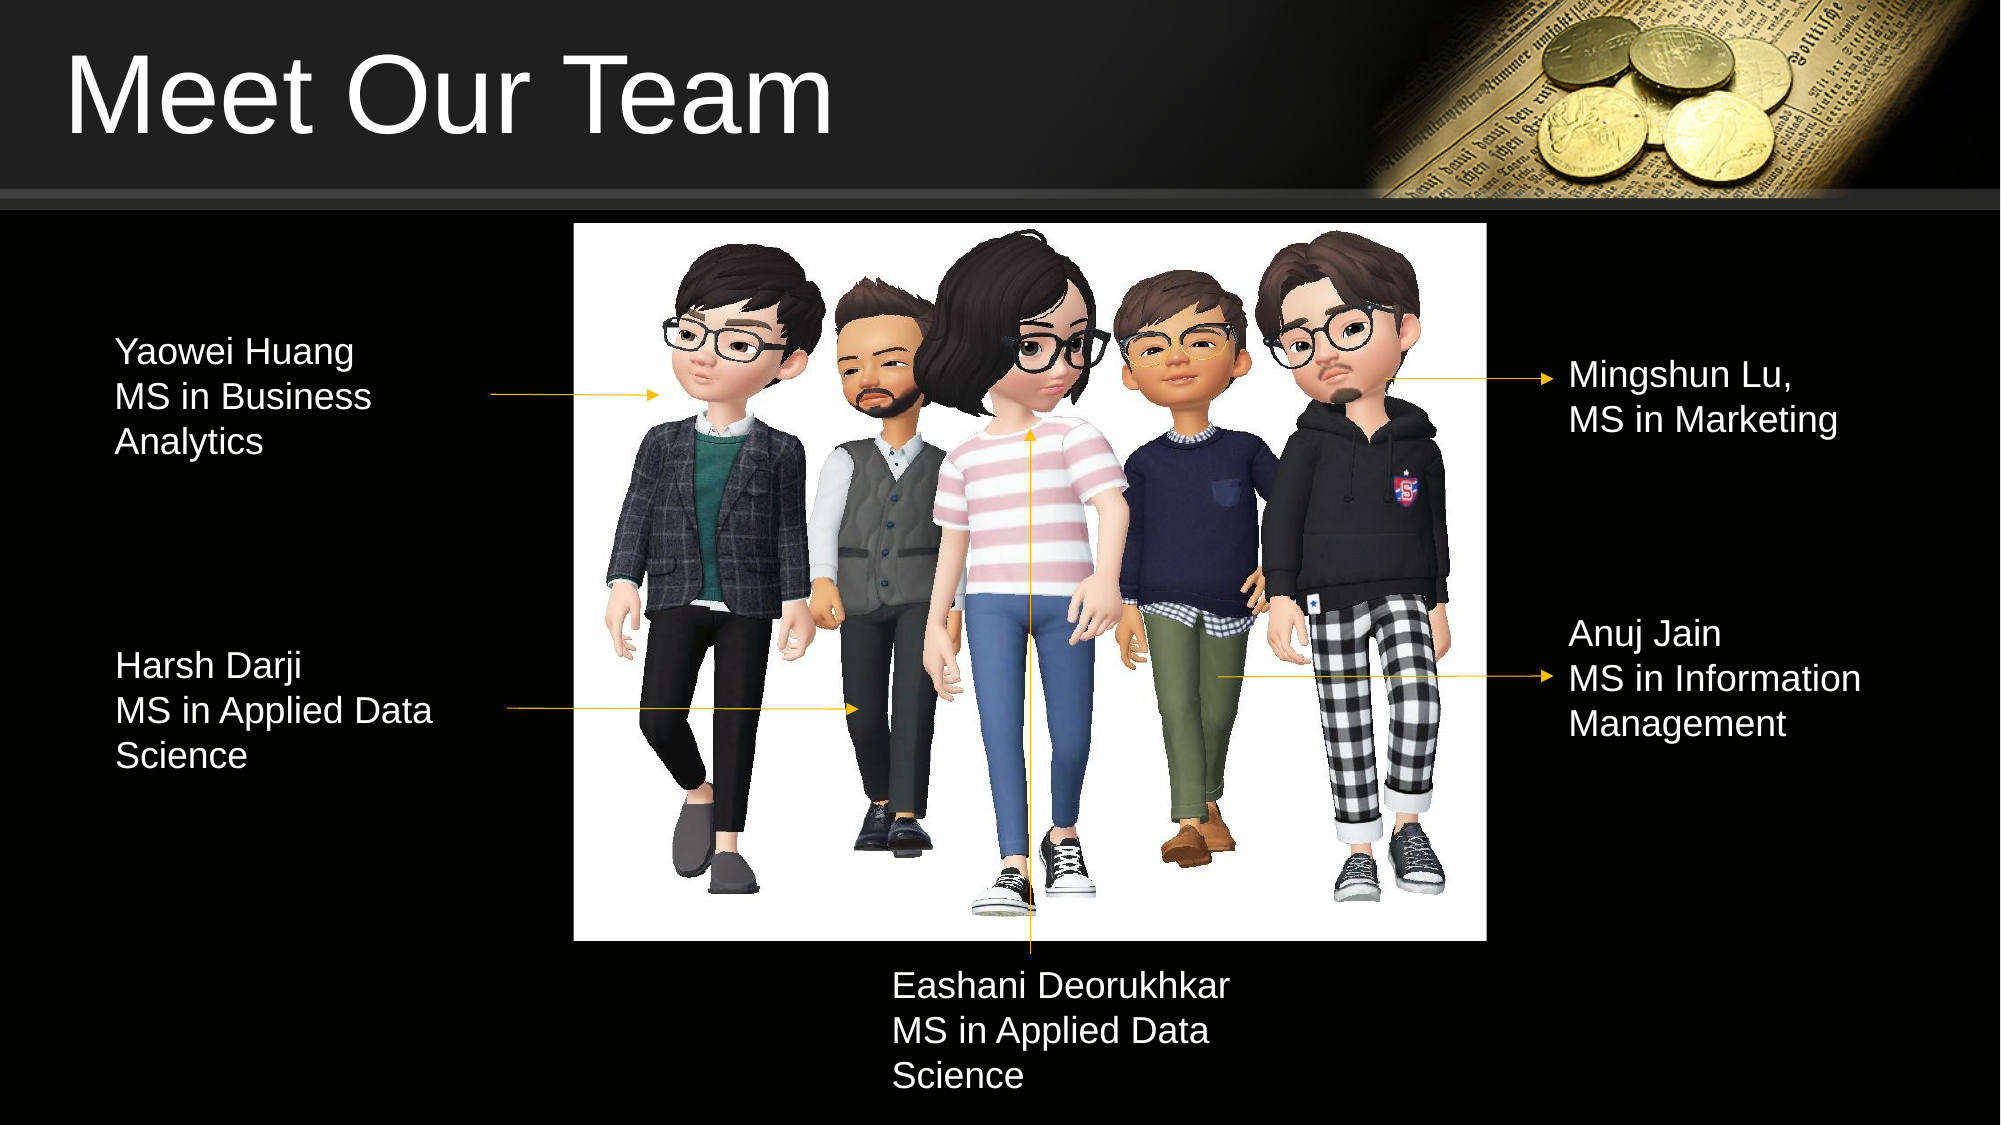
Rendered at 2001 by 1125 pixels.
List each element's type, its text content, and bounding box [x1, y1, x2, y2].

text_box Anuj Jain MS in Information Management [1553, 601, 1930, 751]
picture [0, 0, 2001, 1125]
text_box Eashani Deorukhkar MS in Applied Data Science [876, 954, 1329, 1104]
list Meet Our Team [48, 38, 1418, 157]
text_box Yaowei Huang MS in Business Analytics [99, 319, 491, 470]
text_box Harsh Darji MS in Applied Data Science [100, 633, 507, 784]
text_box Mingshun Lu, MS in Marketing [1553, 342, 1856, 447]
